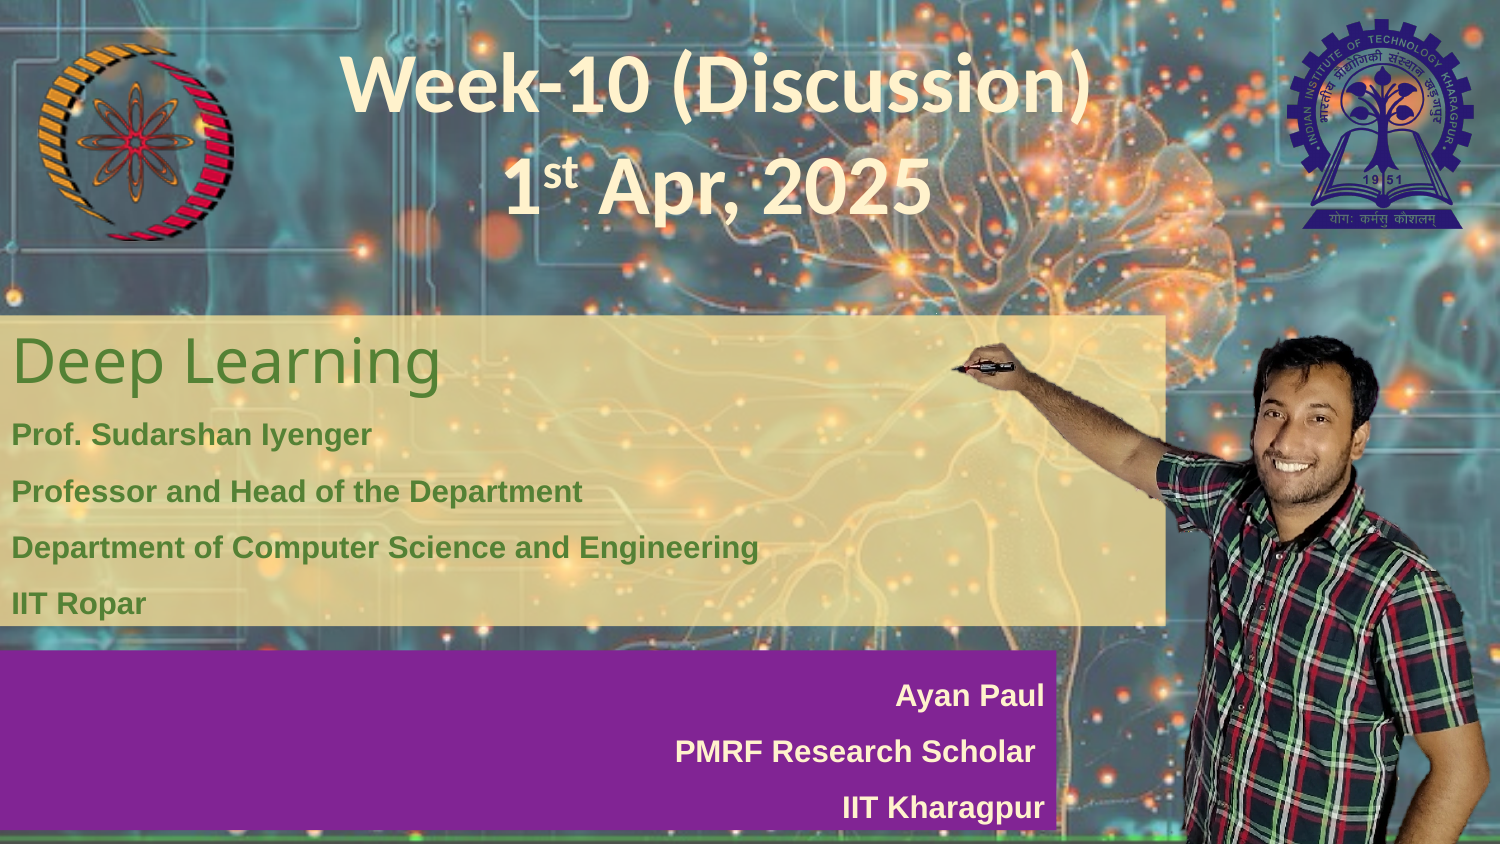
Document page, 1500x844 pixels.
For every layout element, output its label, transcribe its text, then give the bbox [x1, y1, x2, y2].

picture [1287, 19, 1475, 229]
text_box Ayan Paul PMRF Research Scholar IIT Kharagpur [0, 650, 931, 831]
text_box Deep Learning Prof. Sudarshan Iyenger Professor and Head of the Department Department of Computer Science and Engineering IIT Ropar [0, 315, 932, 627]
picture [14, 19, 258, 263]
text_box Week-10 (Discussion) 1st Apr, 2025 [311, 21, 1124, 237]
picture [936, 312, 1500, 844]
